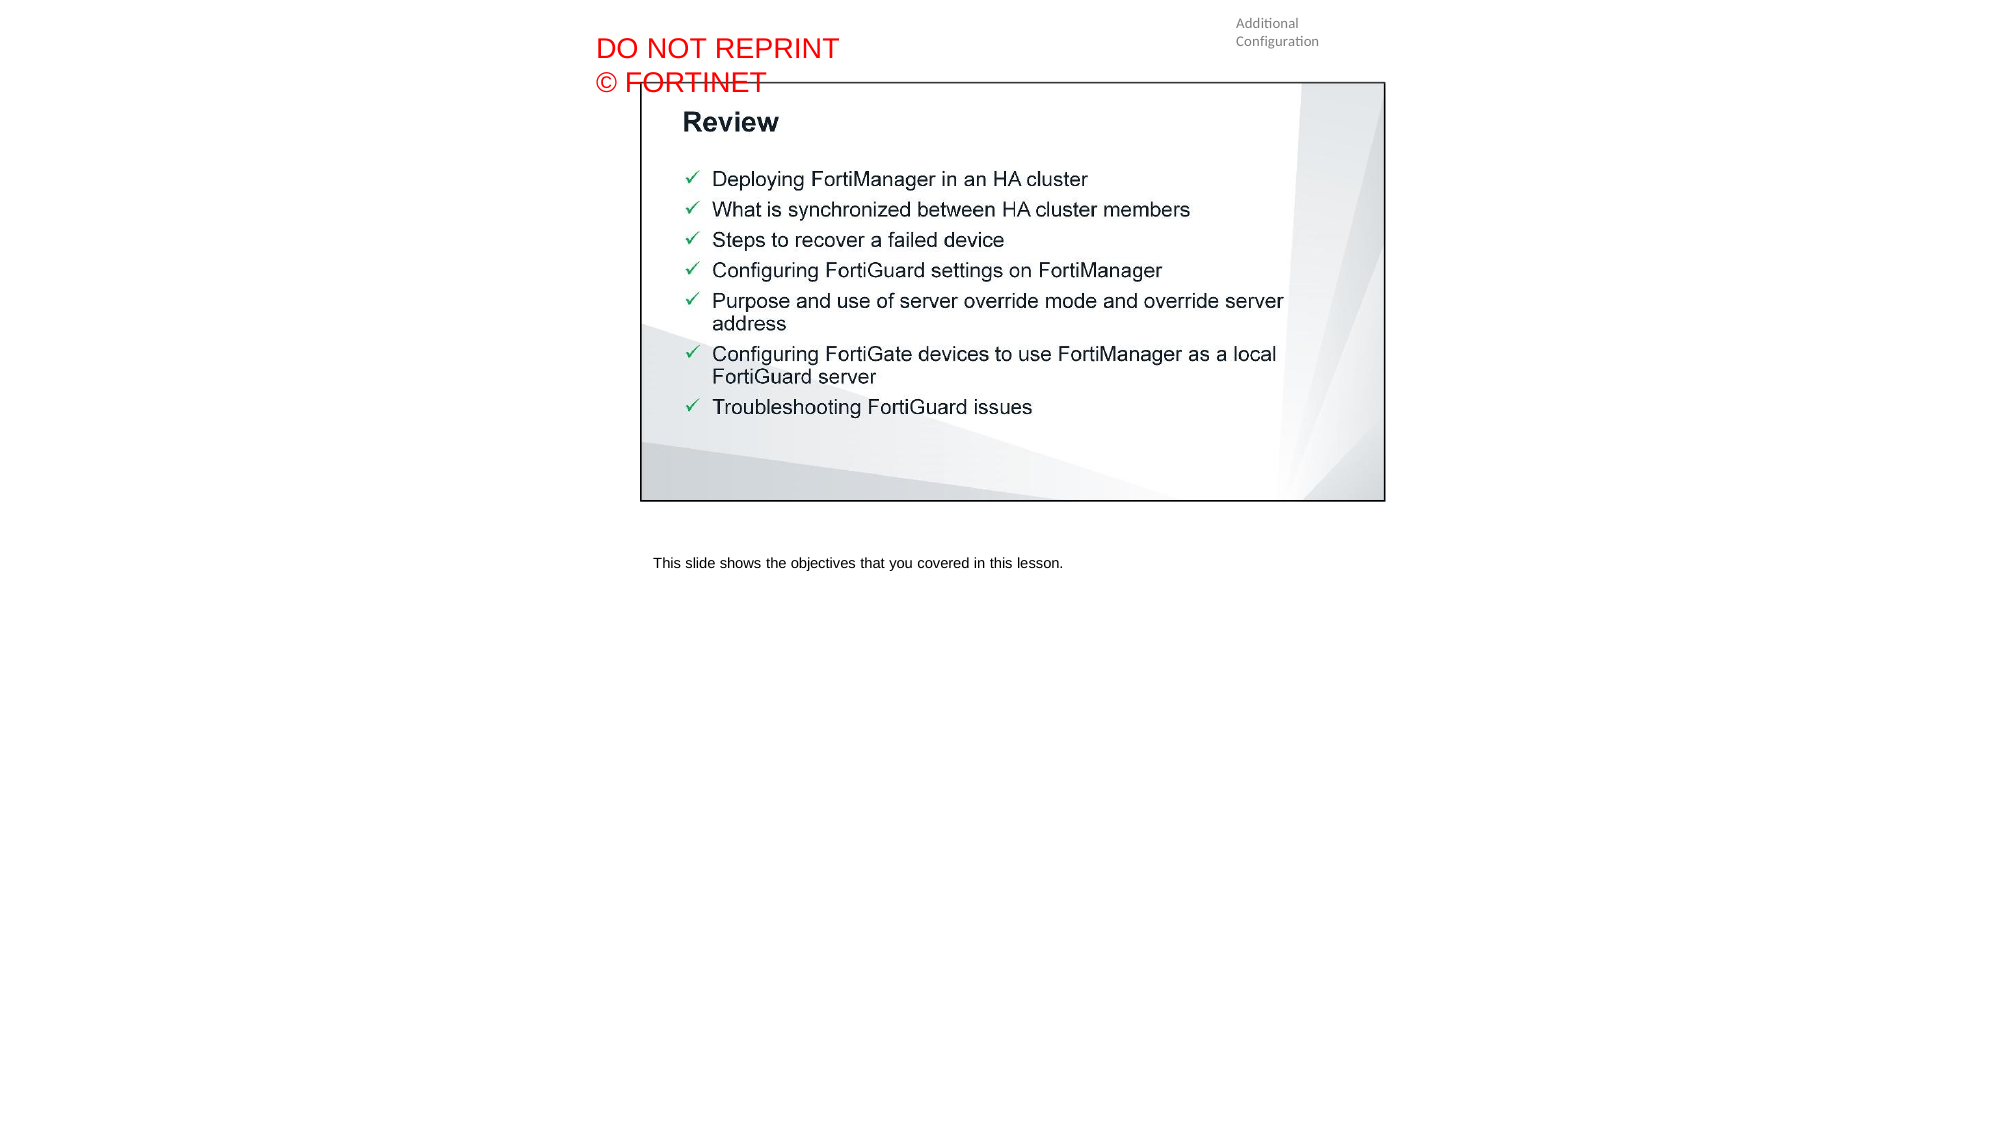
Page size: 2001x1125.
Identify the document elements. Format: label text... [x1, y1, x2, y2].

text_box Additional Configuration [1234, 11, 1386, 49]
text_box DO NOT REPRINT © FORTINET [594, 28, 841, 98]
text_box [640, 81, 1386, 502]
text_box This slide shows the objectives that you covered in this lesson. [651, 552, 1066, 572]
